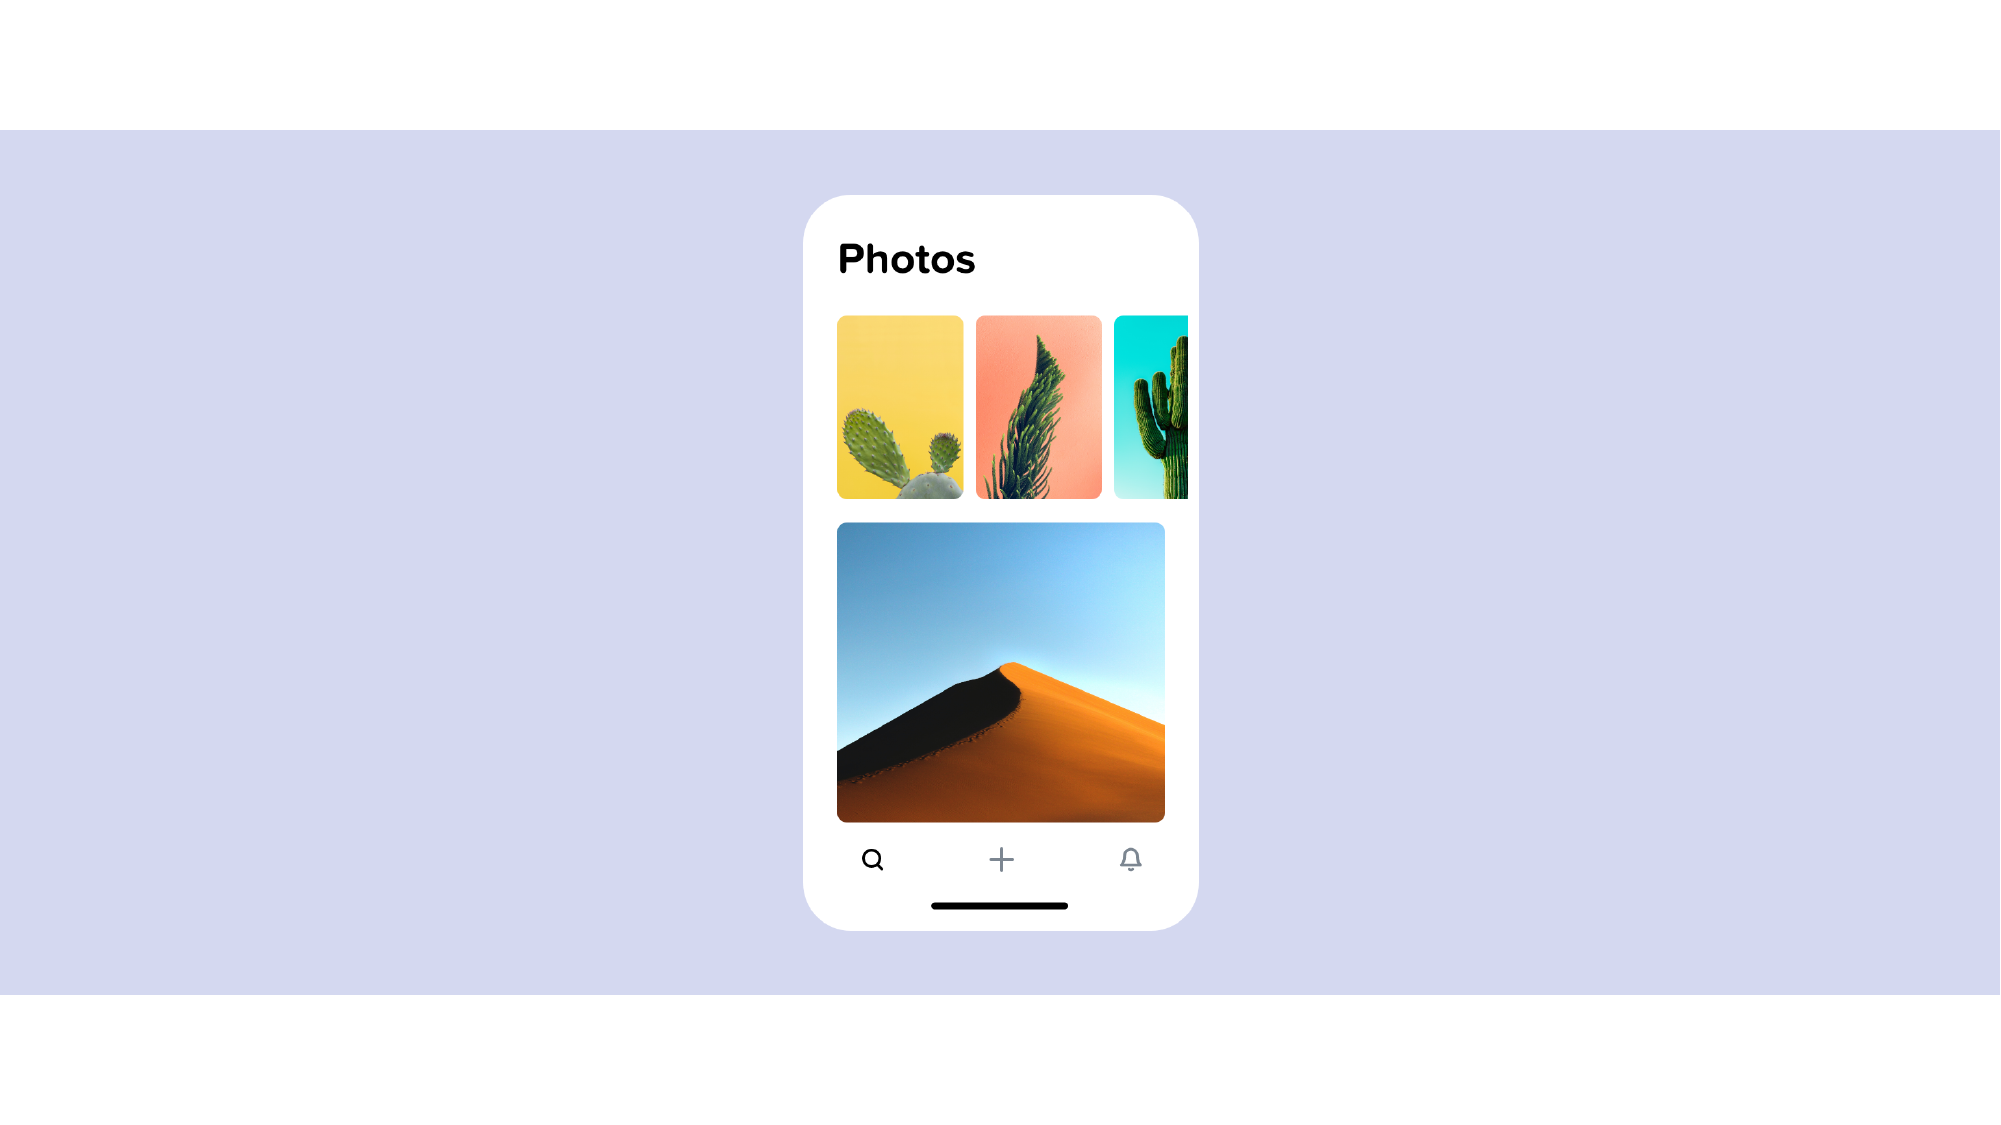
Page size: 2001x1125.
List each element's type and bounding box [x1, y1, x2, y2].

picture [0, 130, 2000, 995]
